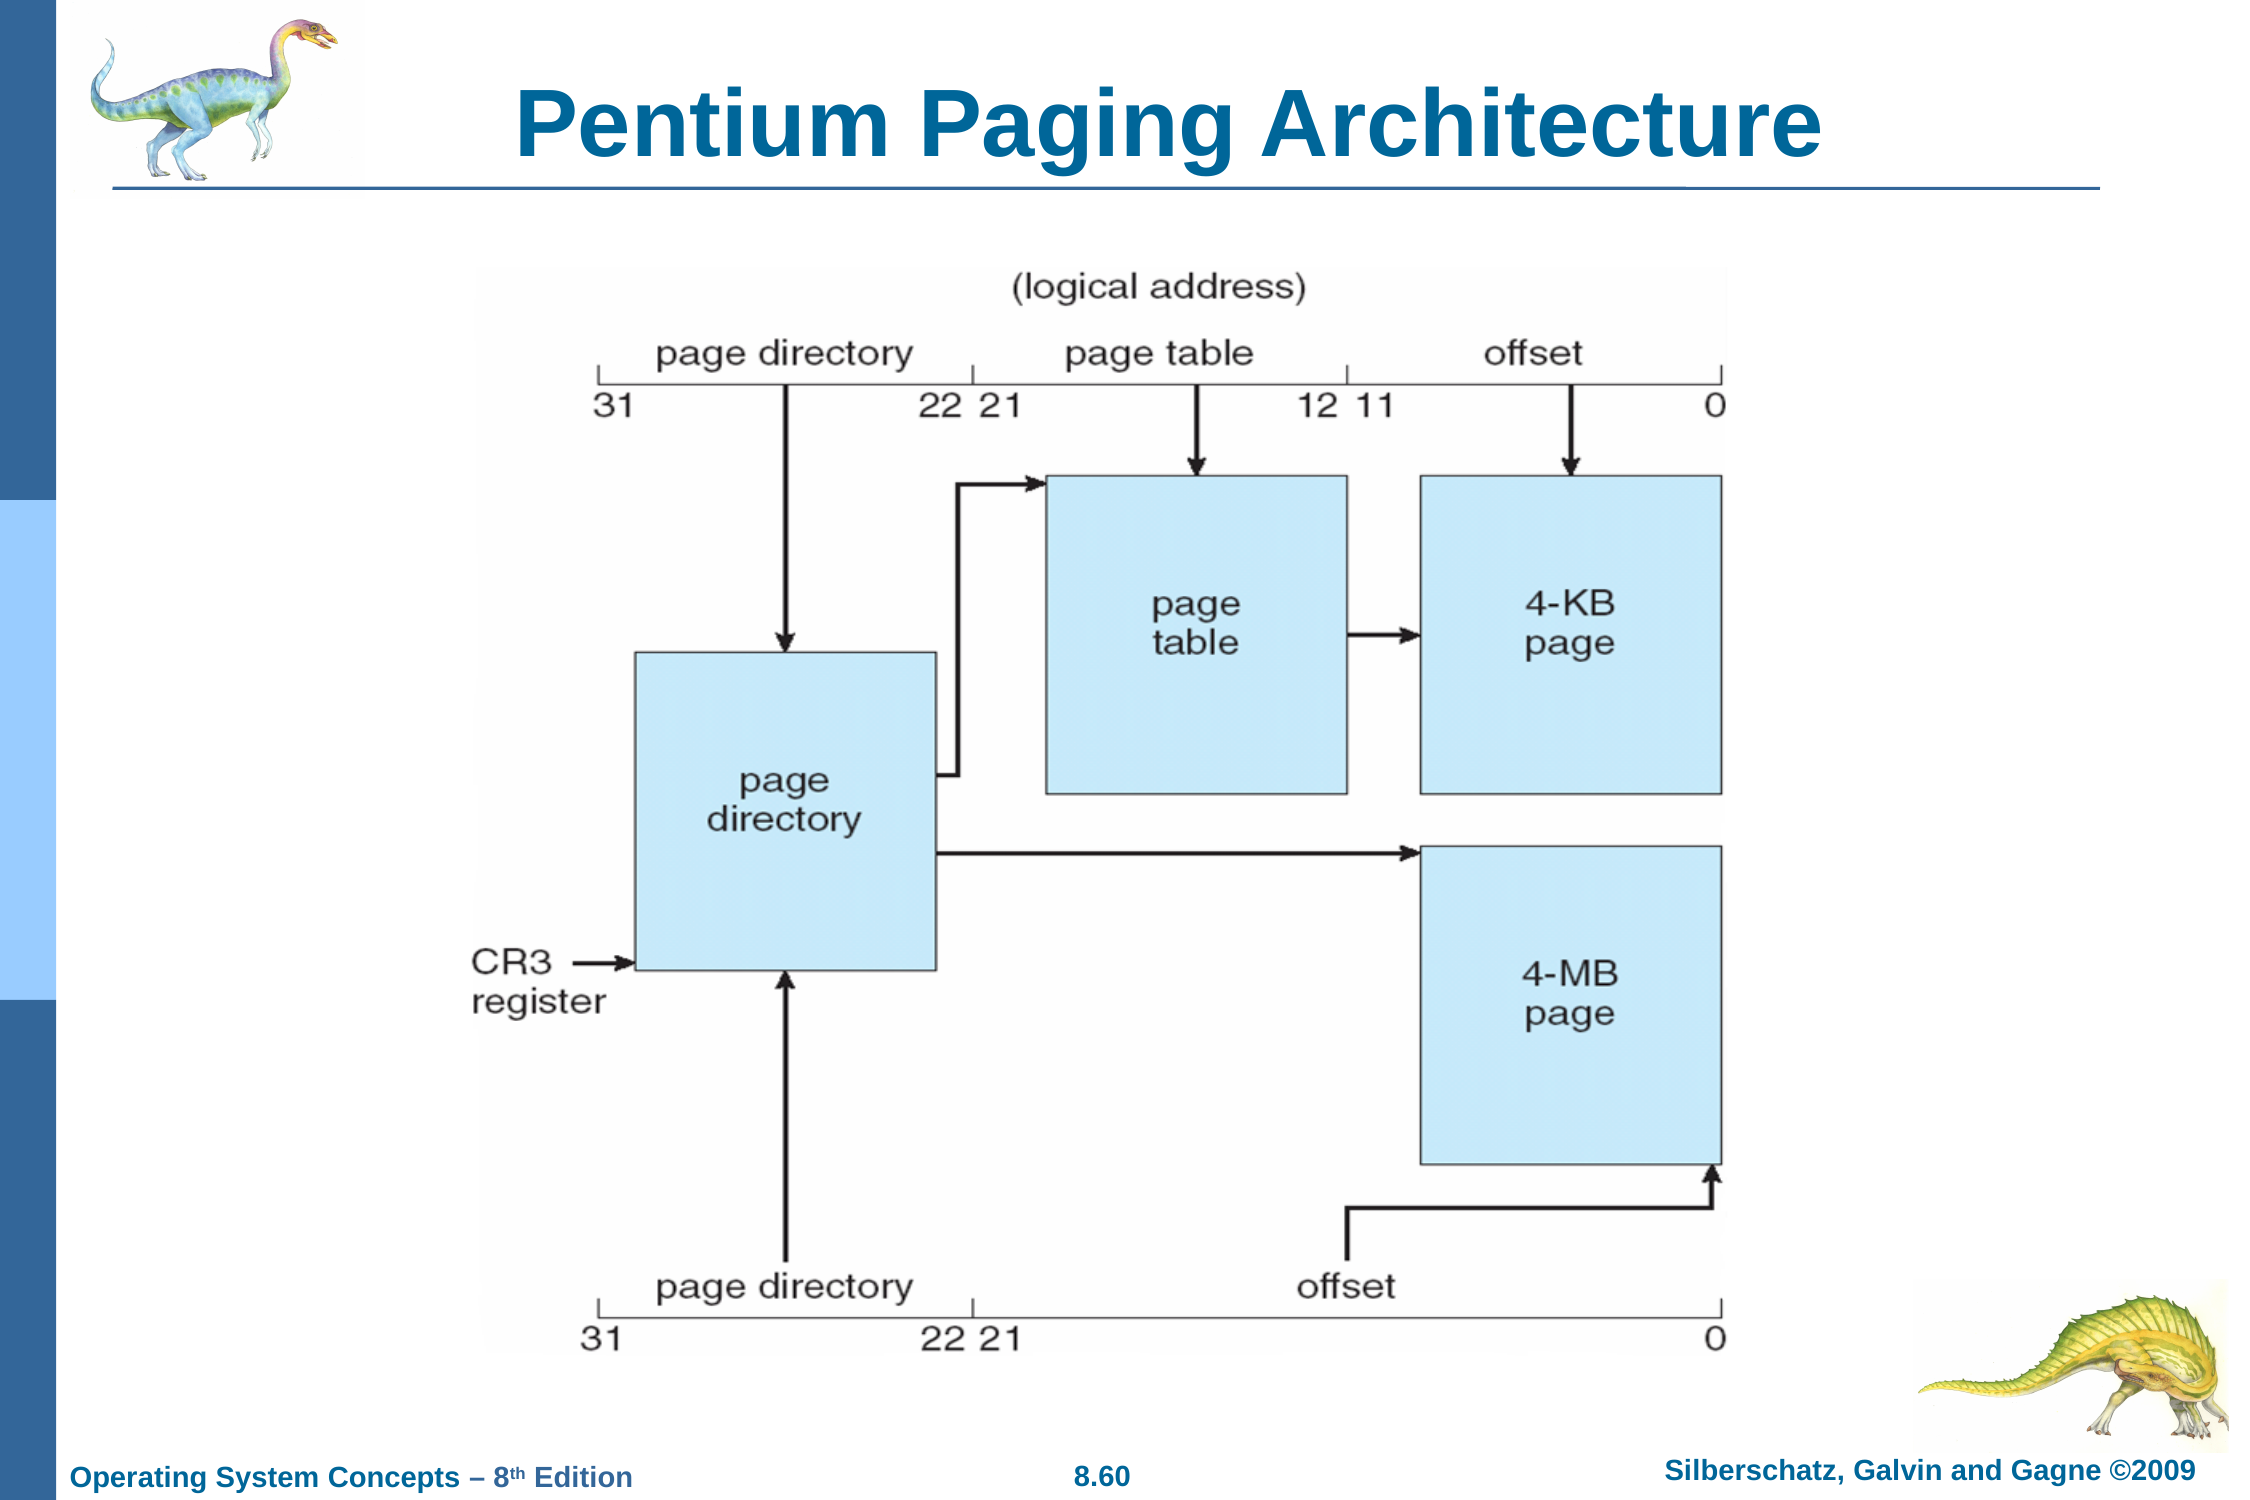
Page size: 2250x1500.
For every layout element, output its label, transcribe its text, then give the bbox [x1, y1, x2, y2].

picture [468, 266, 1730, 1360]
picture [70, 0, 365, 199]
title Pentium Paging Architecture [201, 60, 2138, 187]
picture [1913, 1279, 2229, 1453]
